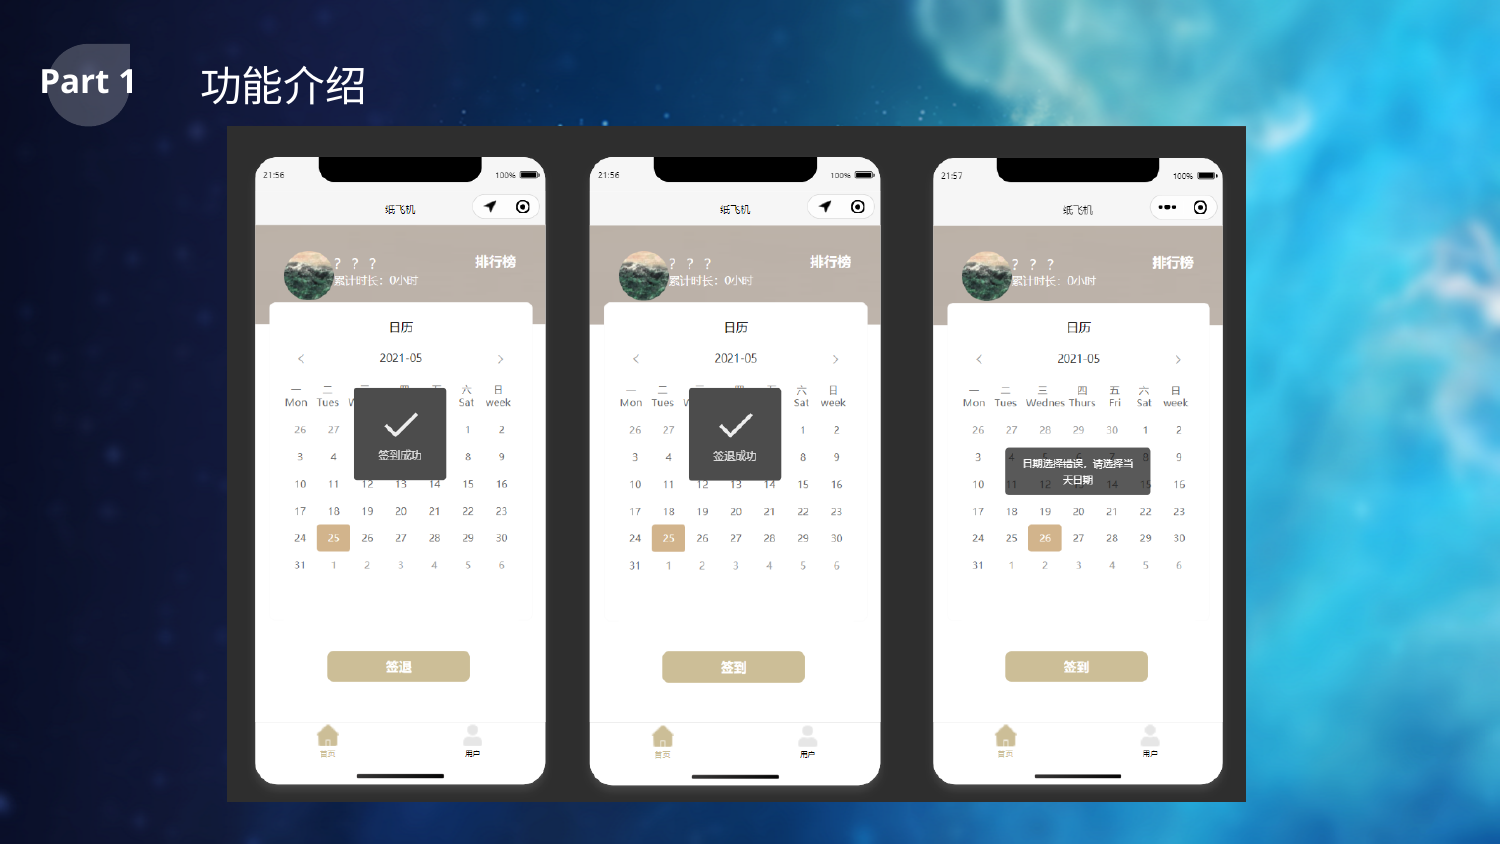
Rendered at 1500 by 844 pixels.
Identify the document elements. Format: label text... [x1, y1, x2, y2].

picture [0, 0, 1500, 844]
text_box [22, 43, 154, 127]
text_box 功能介绍 [185, 52, 382, 118]
